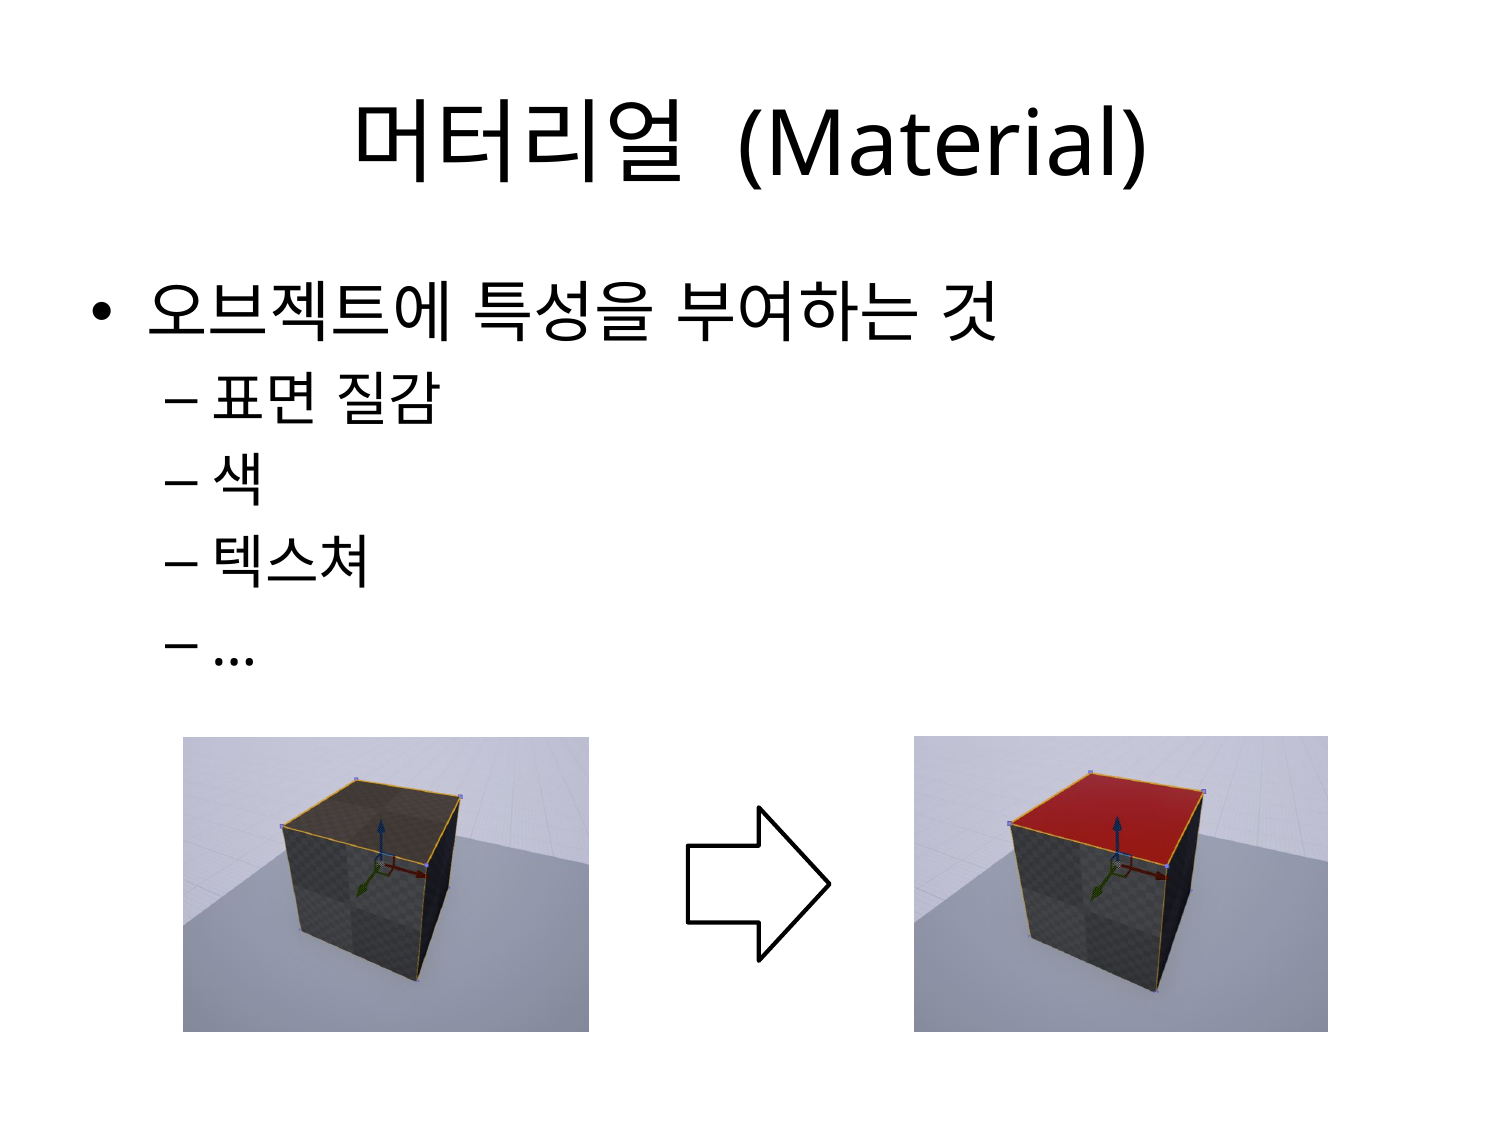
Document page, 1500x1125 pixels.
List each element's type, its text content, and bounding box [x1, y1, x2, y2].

text_box [685, 805, 832, 963]
picture [914, 736, 1328, 1033]
picture [182, 736, 589, 1033]
title 머터리얼 (Material) [75, 45, 1425, 233]
list 오브젝트에 특성을 부여하는 것 표면 질감 색 텍스쳐 … [75, 262, 1425, 1005]
